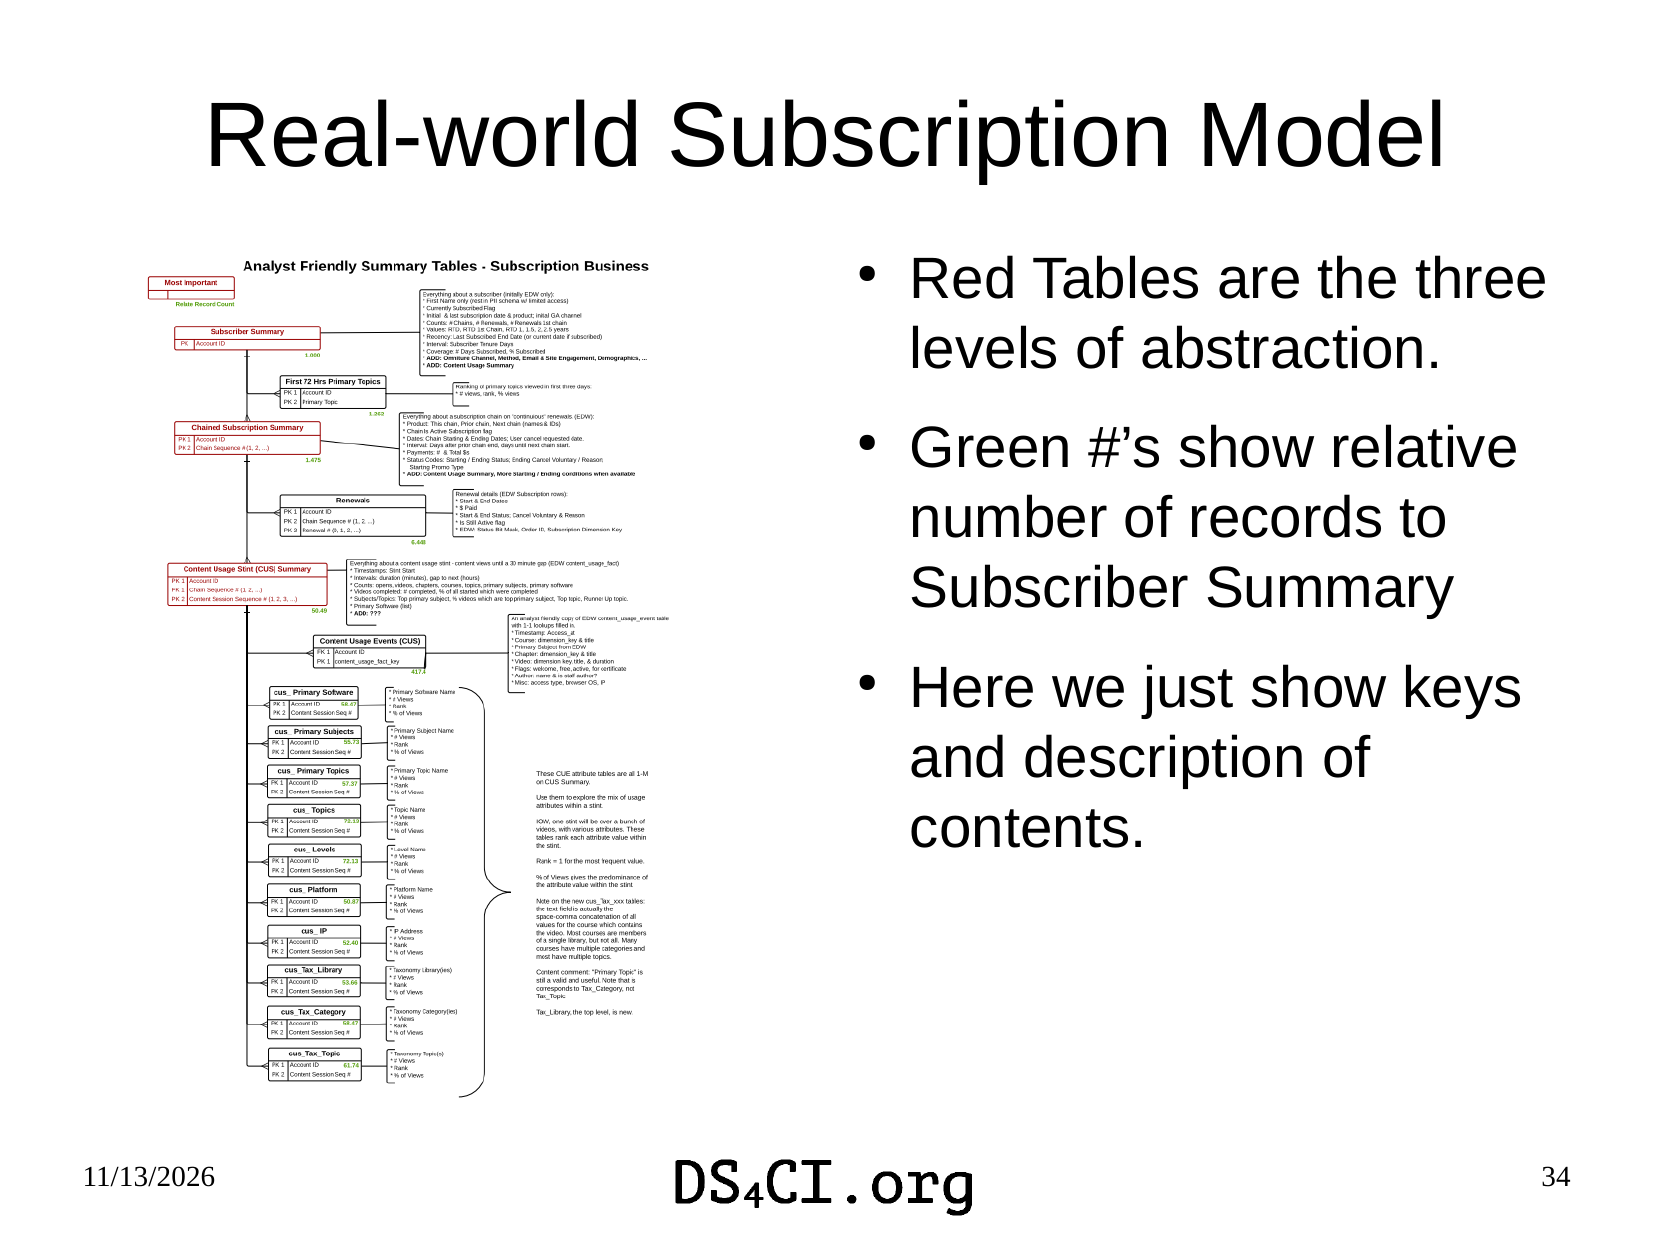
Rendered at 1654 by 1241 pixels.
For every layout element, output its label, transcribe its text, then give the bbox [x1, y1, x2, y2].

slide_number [82, 1157, 468, 1216]
picture [674, 1156, 976, 1217]
picture [126, 239, 692, 1112]
list Red Tables are the three levels of abstraction. Green #’s show relative number of records to Subscriber Summary Here we just show keys and description of contents. [839, 240, 1571, 1125]
title Real-world Subscription Model [82, 49, 1571, 210]
slide_number 34 [1185, 1157, 1571, 1216]
